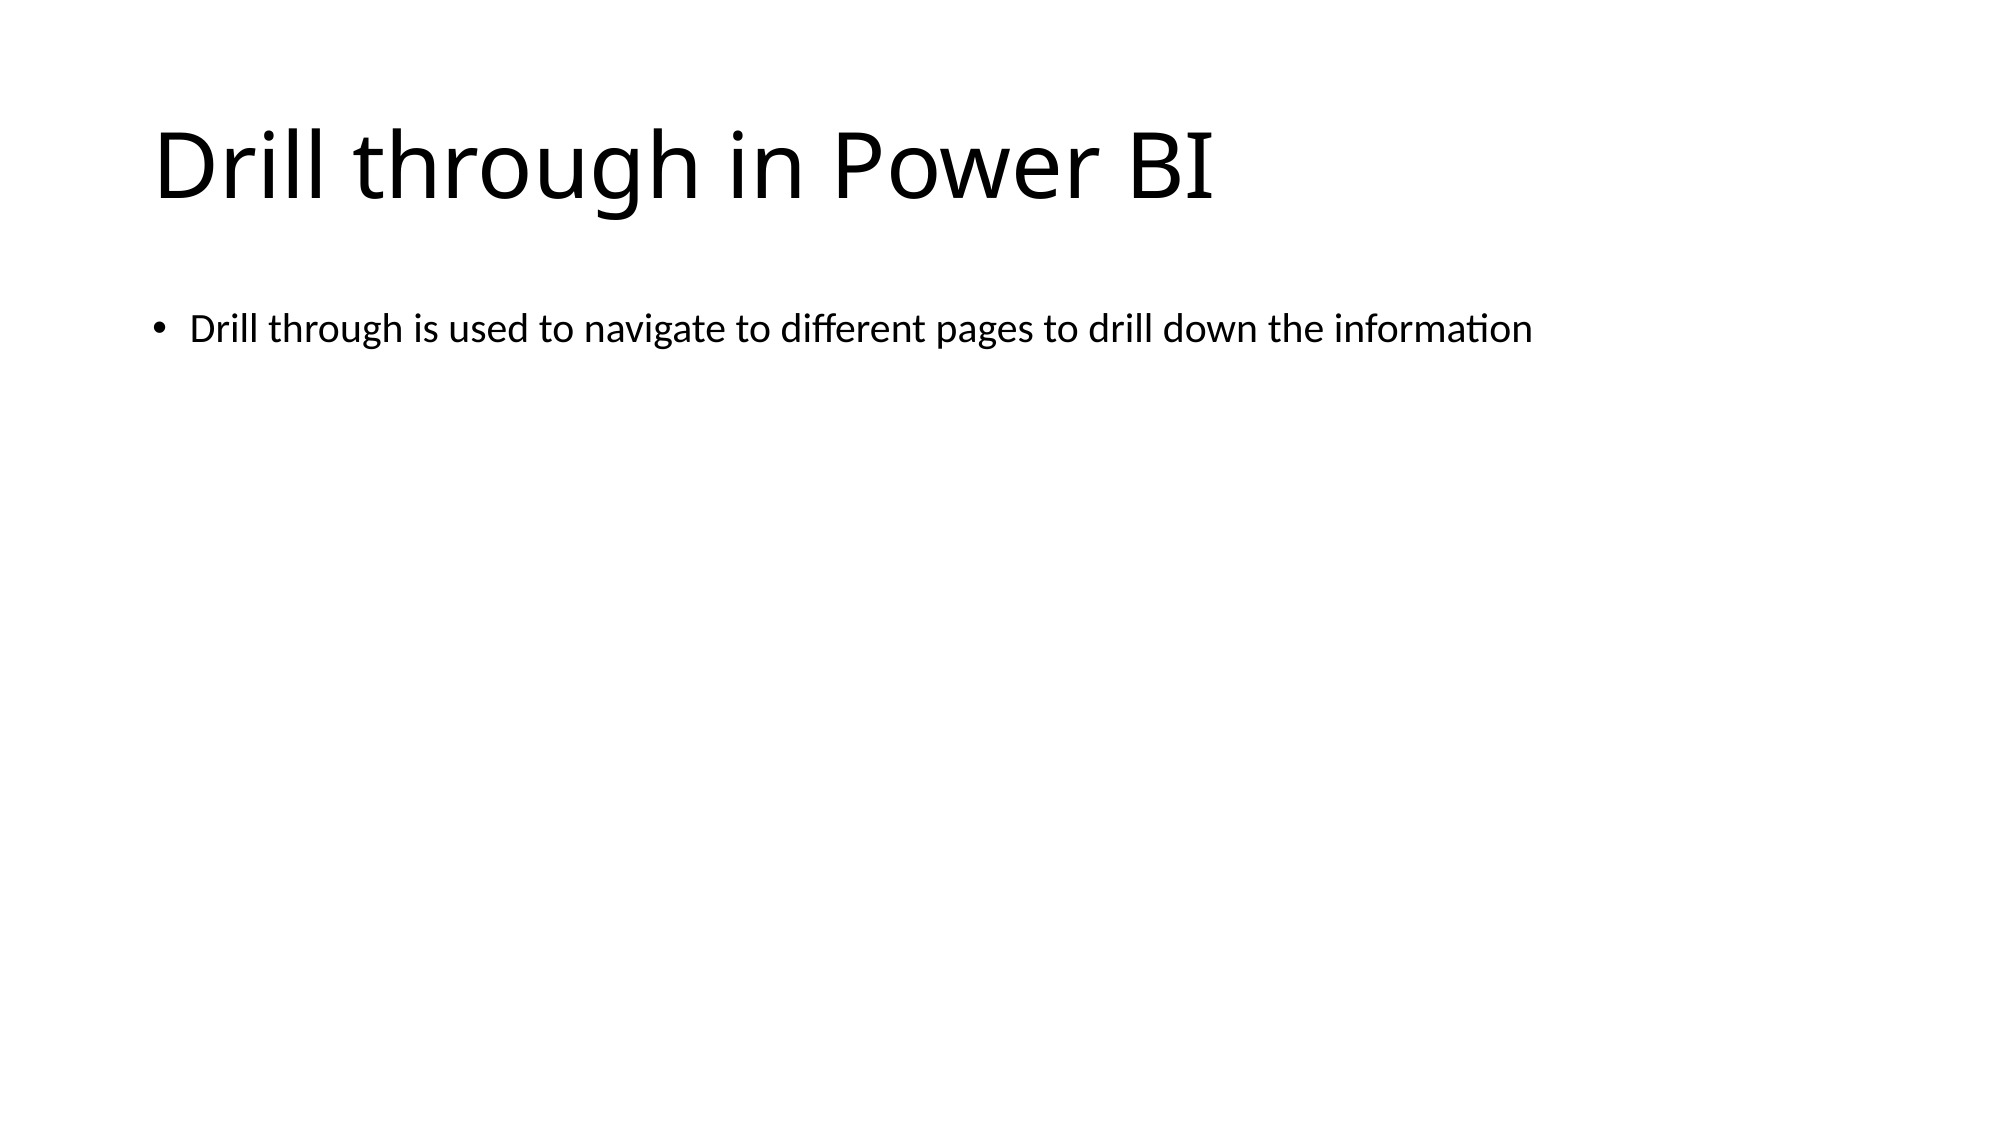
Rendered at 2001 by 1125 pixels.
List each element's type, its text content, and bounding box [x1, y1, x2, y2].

title Drill through in Power BI [137, 59, 1863, 278]
list Drill through is used to navigate to different pages to drill down the information [137, 299, 1863, 1014]
